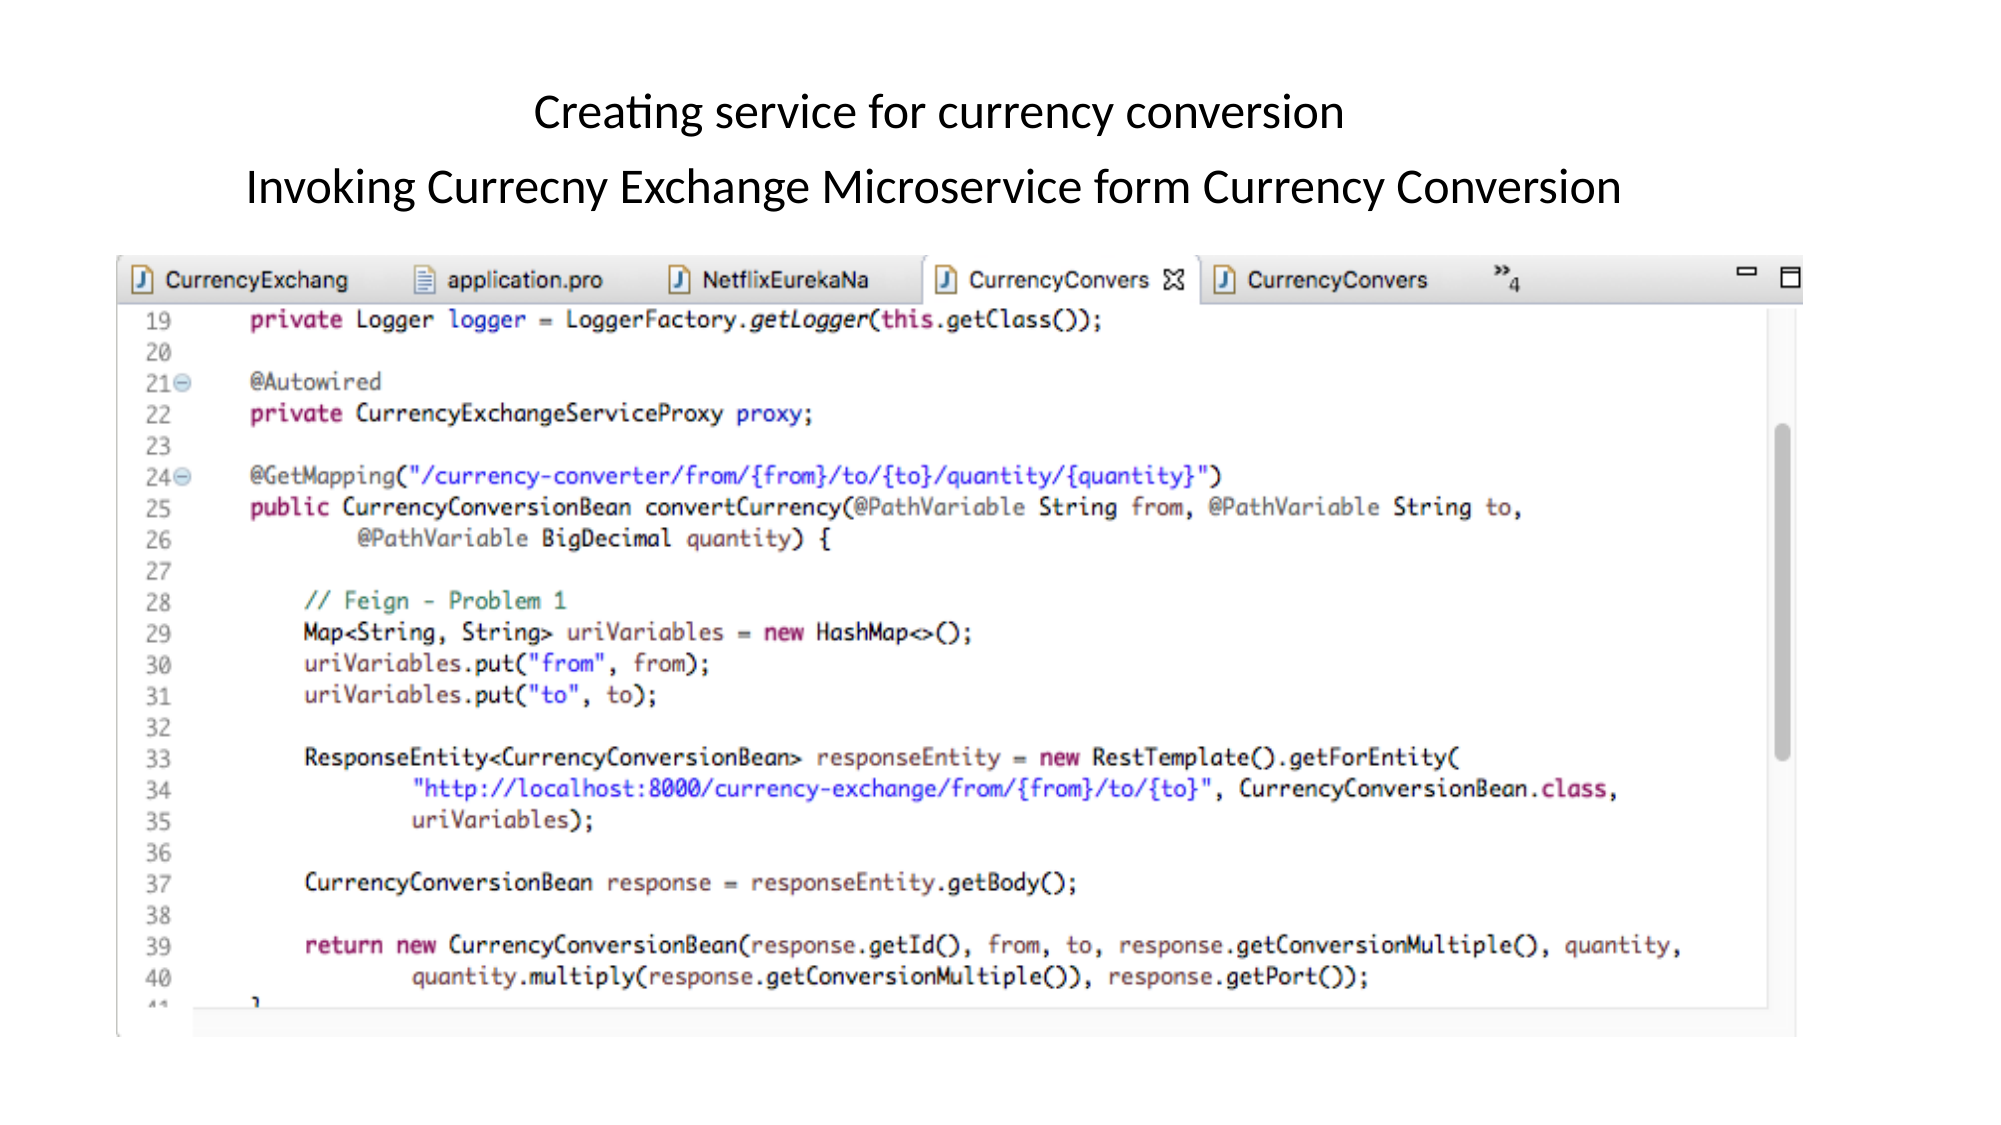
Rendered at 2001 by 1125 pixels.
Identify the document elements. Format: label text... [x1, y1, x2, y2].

subtitle Creating service for currency conversion Invoking Currecny Exchange Microservice form Currency Conversion [129, 78, 1750, 255]
picture [116, 255, 1803, 1037]
